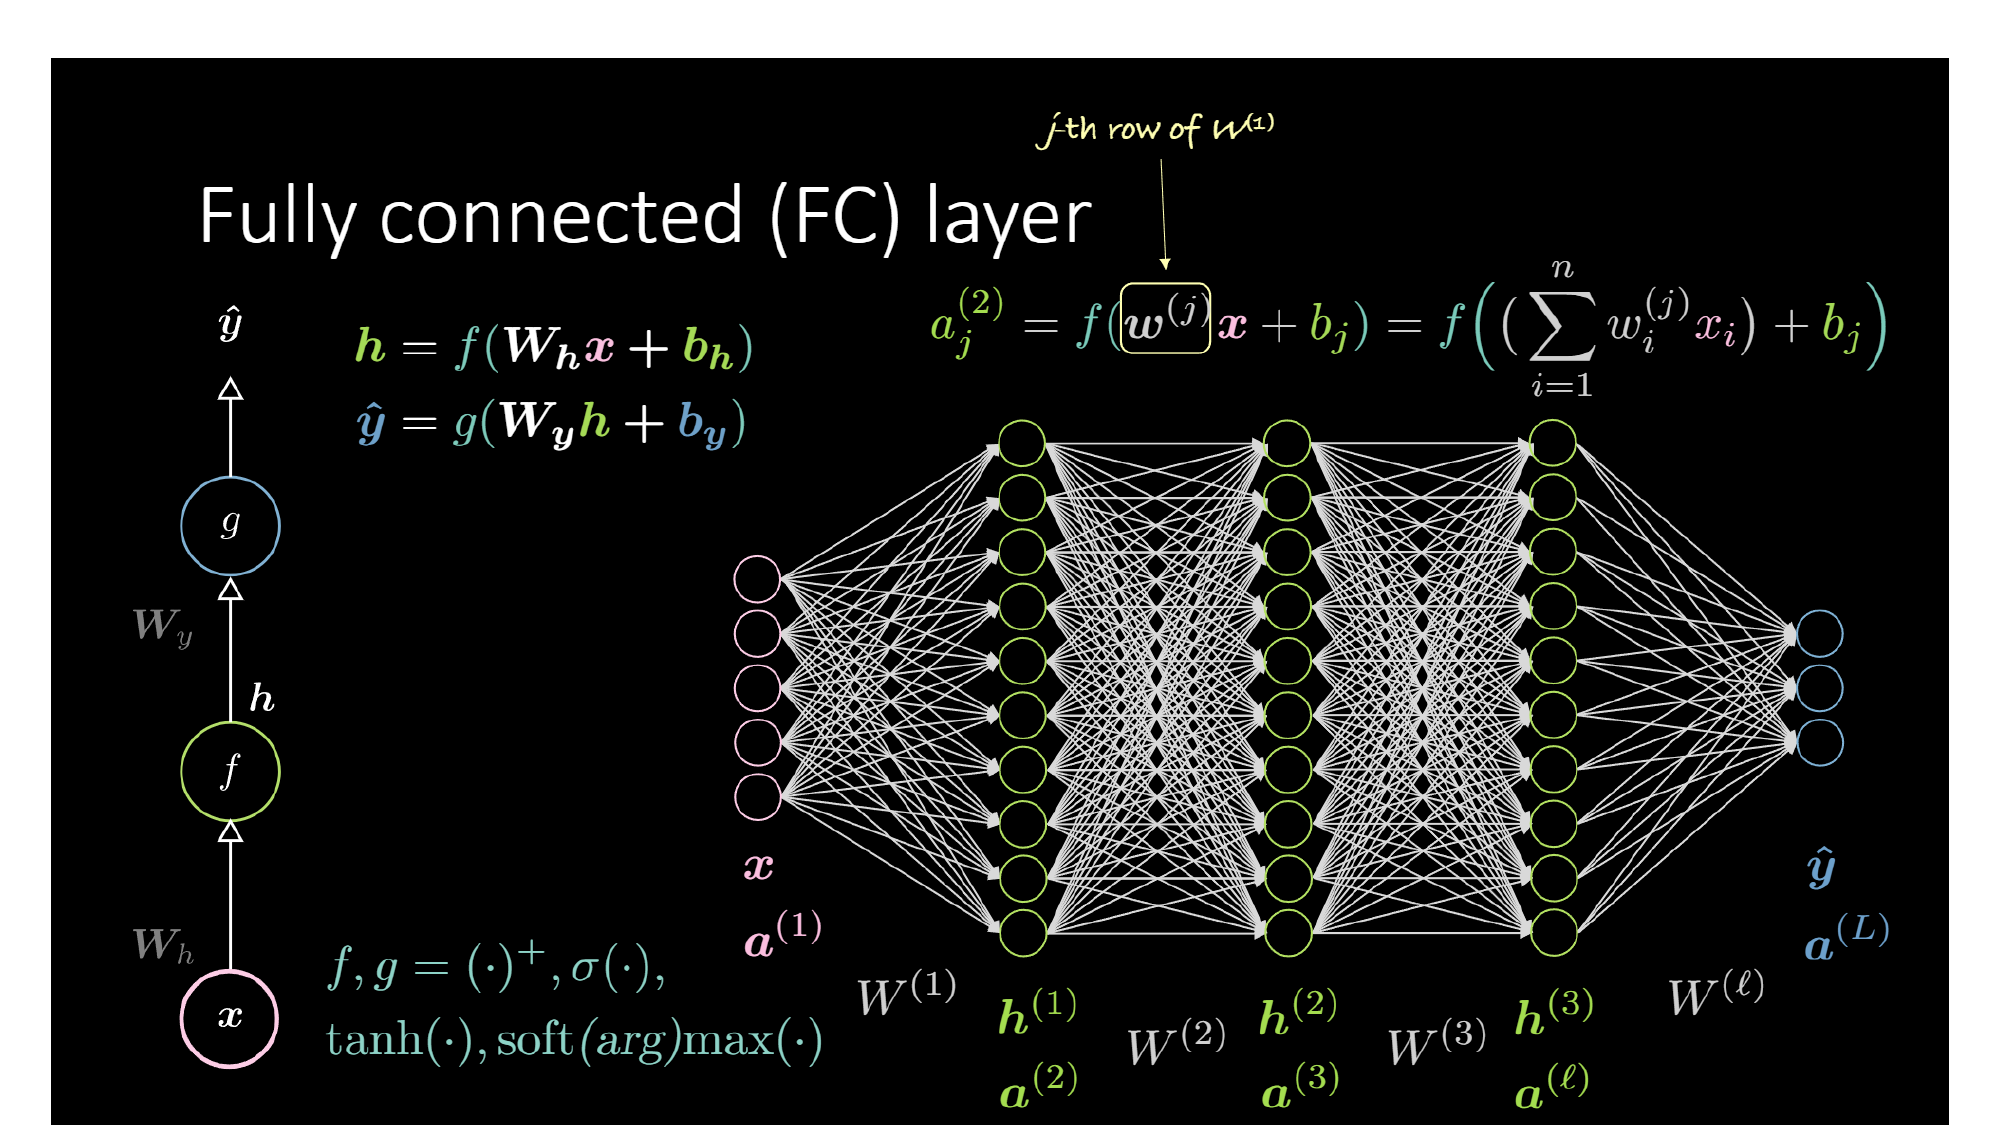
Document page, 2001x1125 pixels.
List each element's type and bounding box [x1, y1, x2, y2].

list [51, 58, 1949, 1125]
